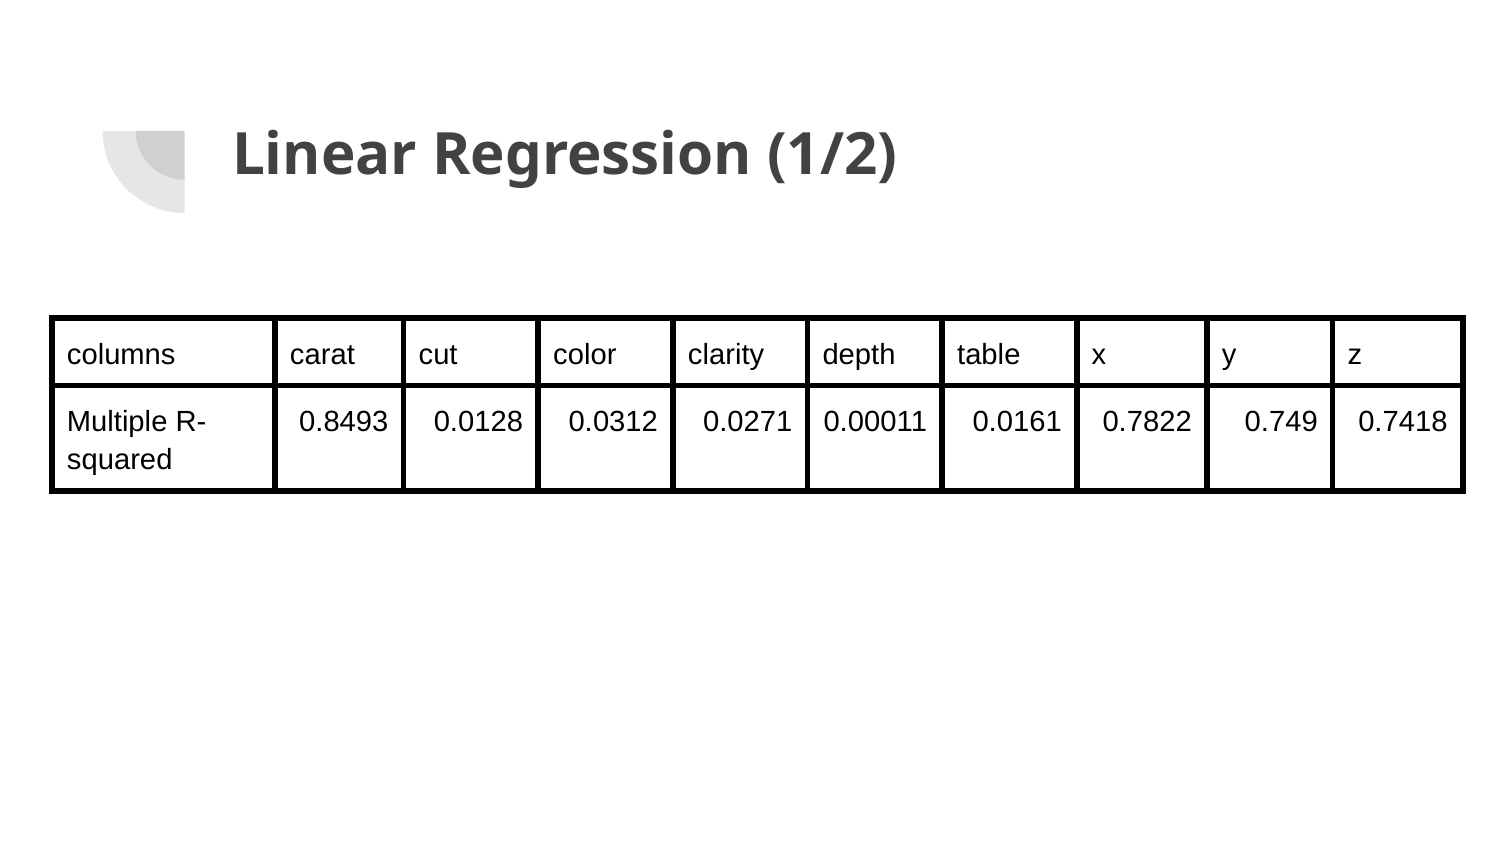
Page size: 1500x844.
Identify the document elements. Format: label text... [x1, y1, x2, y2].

table_header color [541, 321, 670, 383]
table_header y [1210, 321, 1330, 383]
table_cell 0.0128 [406, 388, 535, 488]
table_cell 0.7822 [1080, 388, 1204, 488]
table_header columns [55, 321, 272, 383]
table_header cut [406, 321, 535, 383]
table_cell Multiple R-squared [55, 388, 272, 488]
table_cell 0.0271 [676, 388, 805, 488]
table_header z [1335, 321, 1460, 383]
table_header table [945, 321, 1074, 383]
table_header clarity [676, 321, 805, 383]
table_cell 0.0161 [945, 388, 1074, 488]
table_cell 0.749 [1210, 388, 1330, 488]
table_header depth [810, 321, 939, 383]
table_cell 0.7418 [1335, 388, 1460, 488]
table_cell 0.8493 [278, 388, 401, 488]
title Linear Regression (1/2) [217, 101, 1358, 189]
table_header carat [278, 321, 401, 383]
table_cell 0.00011 [810, 388, 939, 488]
table_cell 0.0312 [541, 388, 670, 488]
table_header x [1080, 321, 1204, 383]
